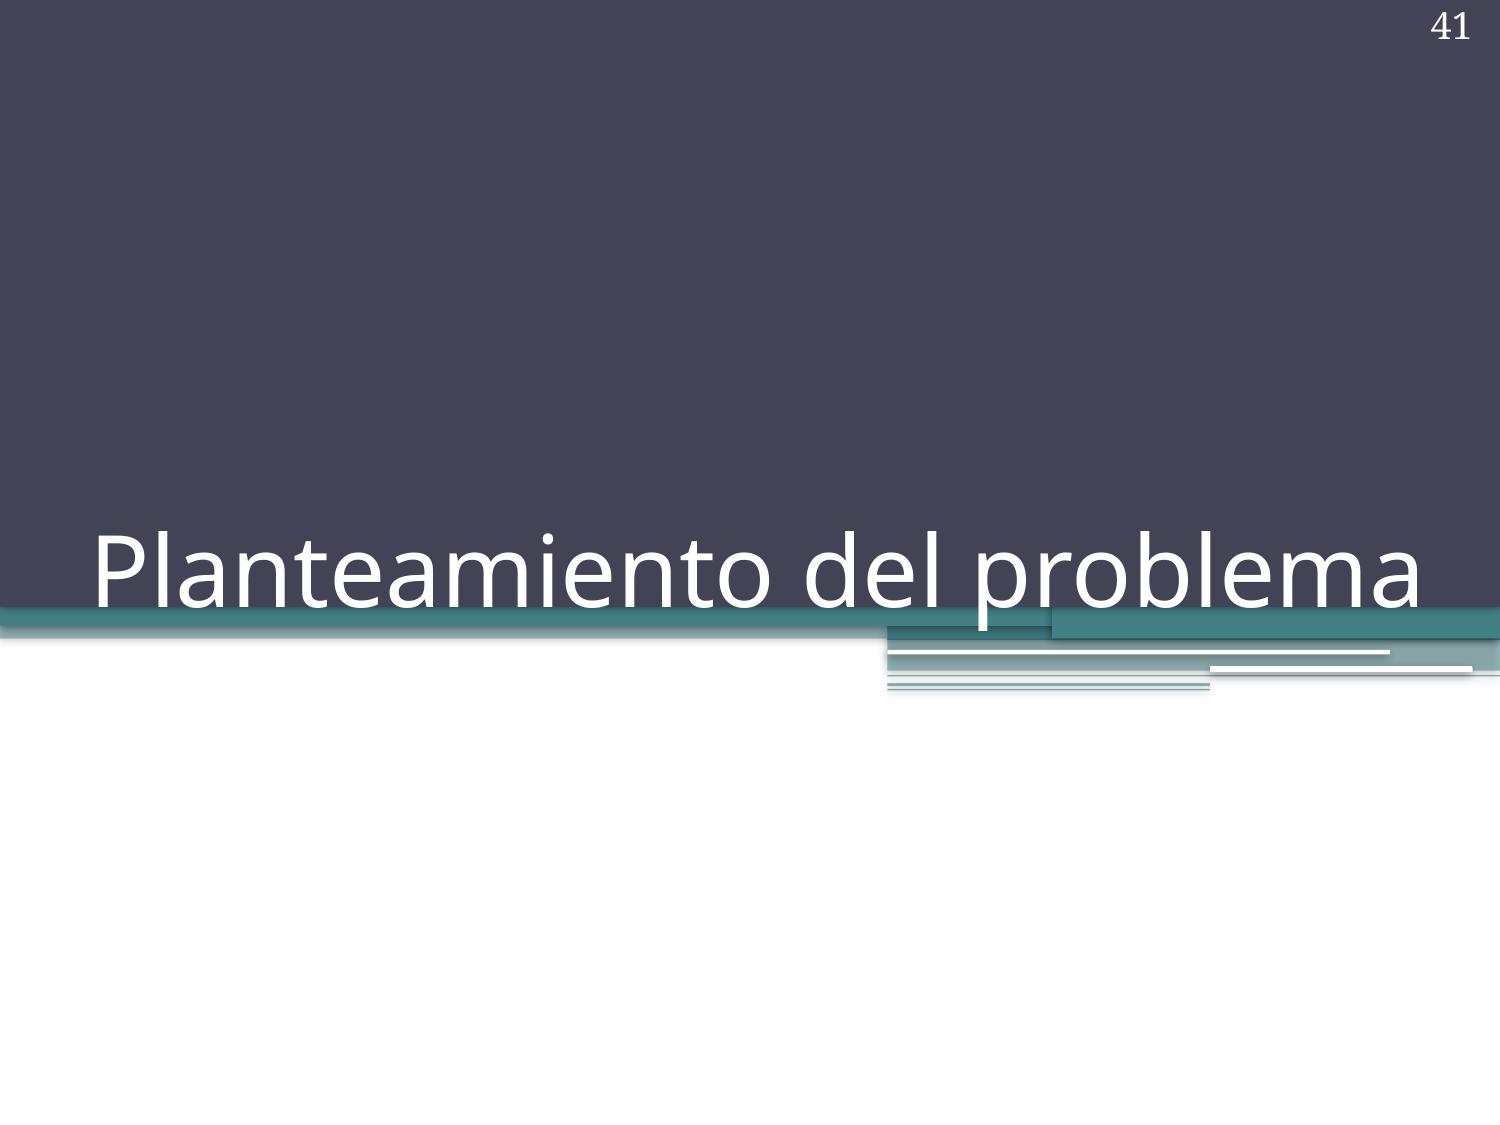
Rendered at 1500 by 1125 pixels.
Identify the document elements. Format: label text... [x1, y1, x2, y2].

title Planteamiento del problema [75, 394, 1463, 636]
slide_number 41 [1364, 0, 1488, 61]
